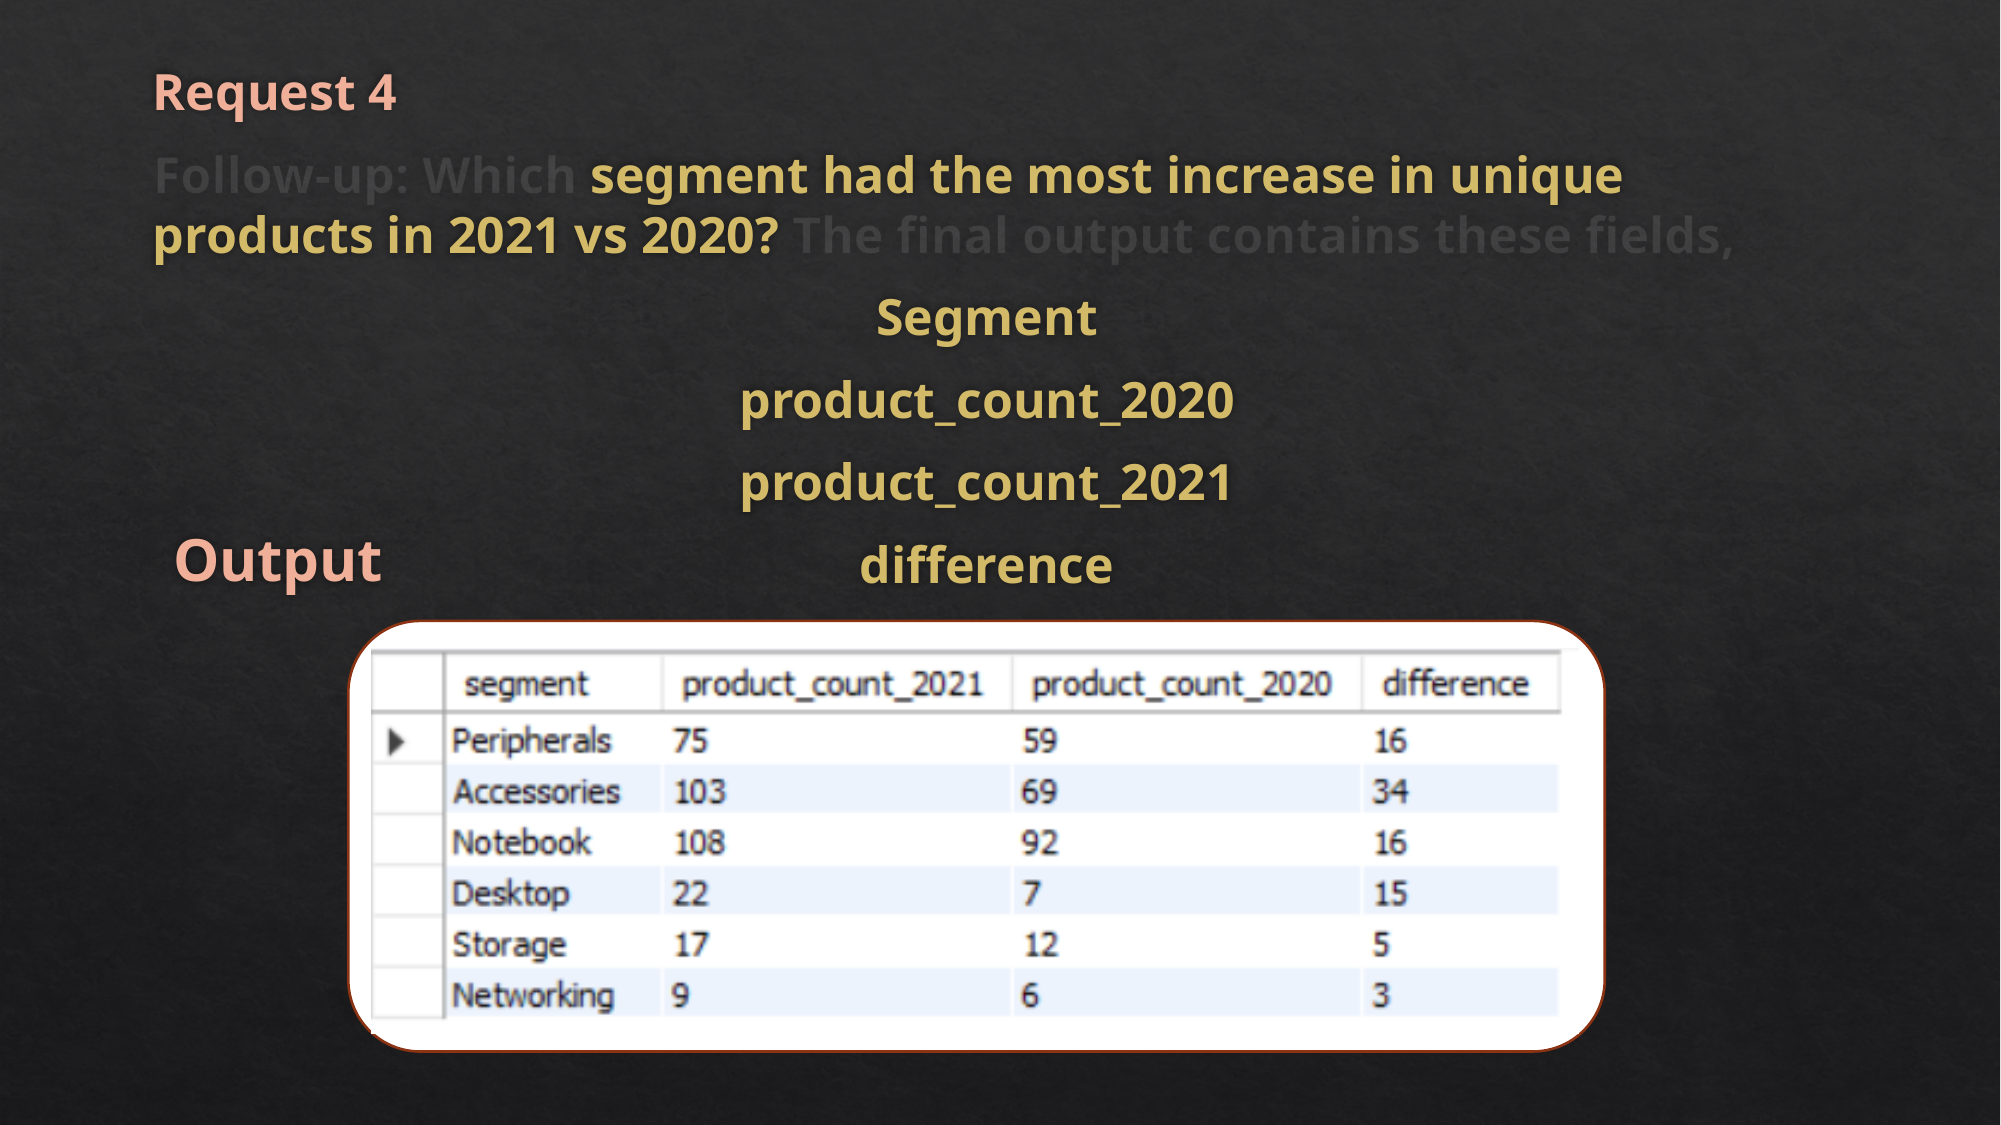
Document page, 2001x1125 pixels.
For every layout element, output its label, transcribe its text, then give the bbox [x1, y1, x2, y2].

text_box [391, 1047, 1562, 1053]
picture [371, 648, 1579, 1035]
list Request 4 Follow-up: Which segment had the most increase in unique products in 2021 vs 2020? The final output contains these fields, Segment product_count_2020 product_count_2021 difference [137, 53, 1837, 333]
text_box Output [158, 515, 2000, 609]
text_box [347, 619, 1607, 1028]
